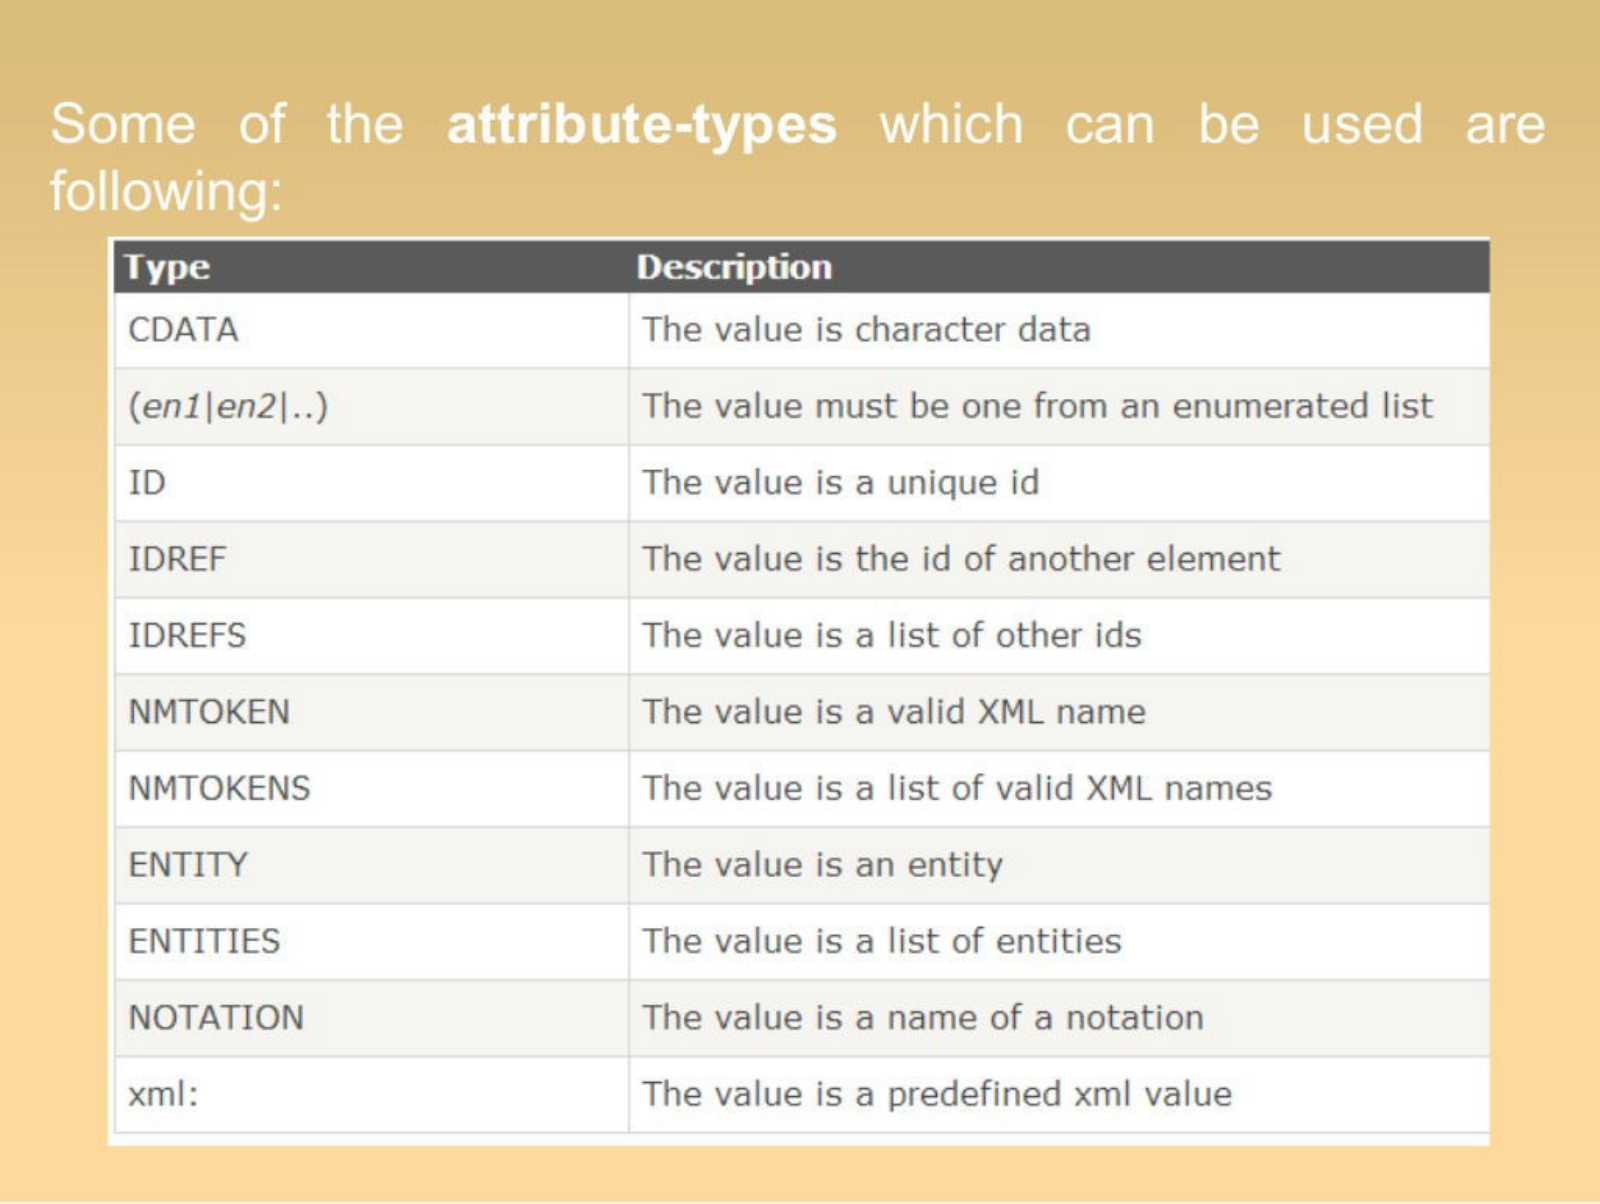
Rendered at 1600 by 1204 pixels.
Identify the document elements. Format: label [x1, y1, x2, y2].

text_box [0, 0, 1600, 1204]
